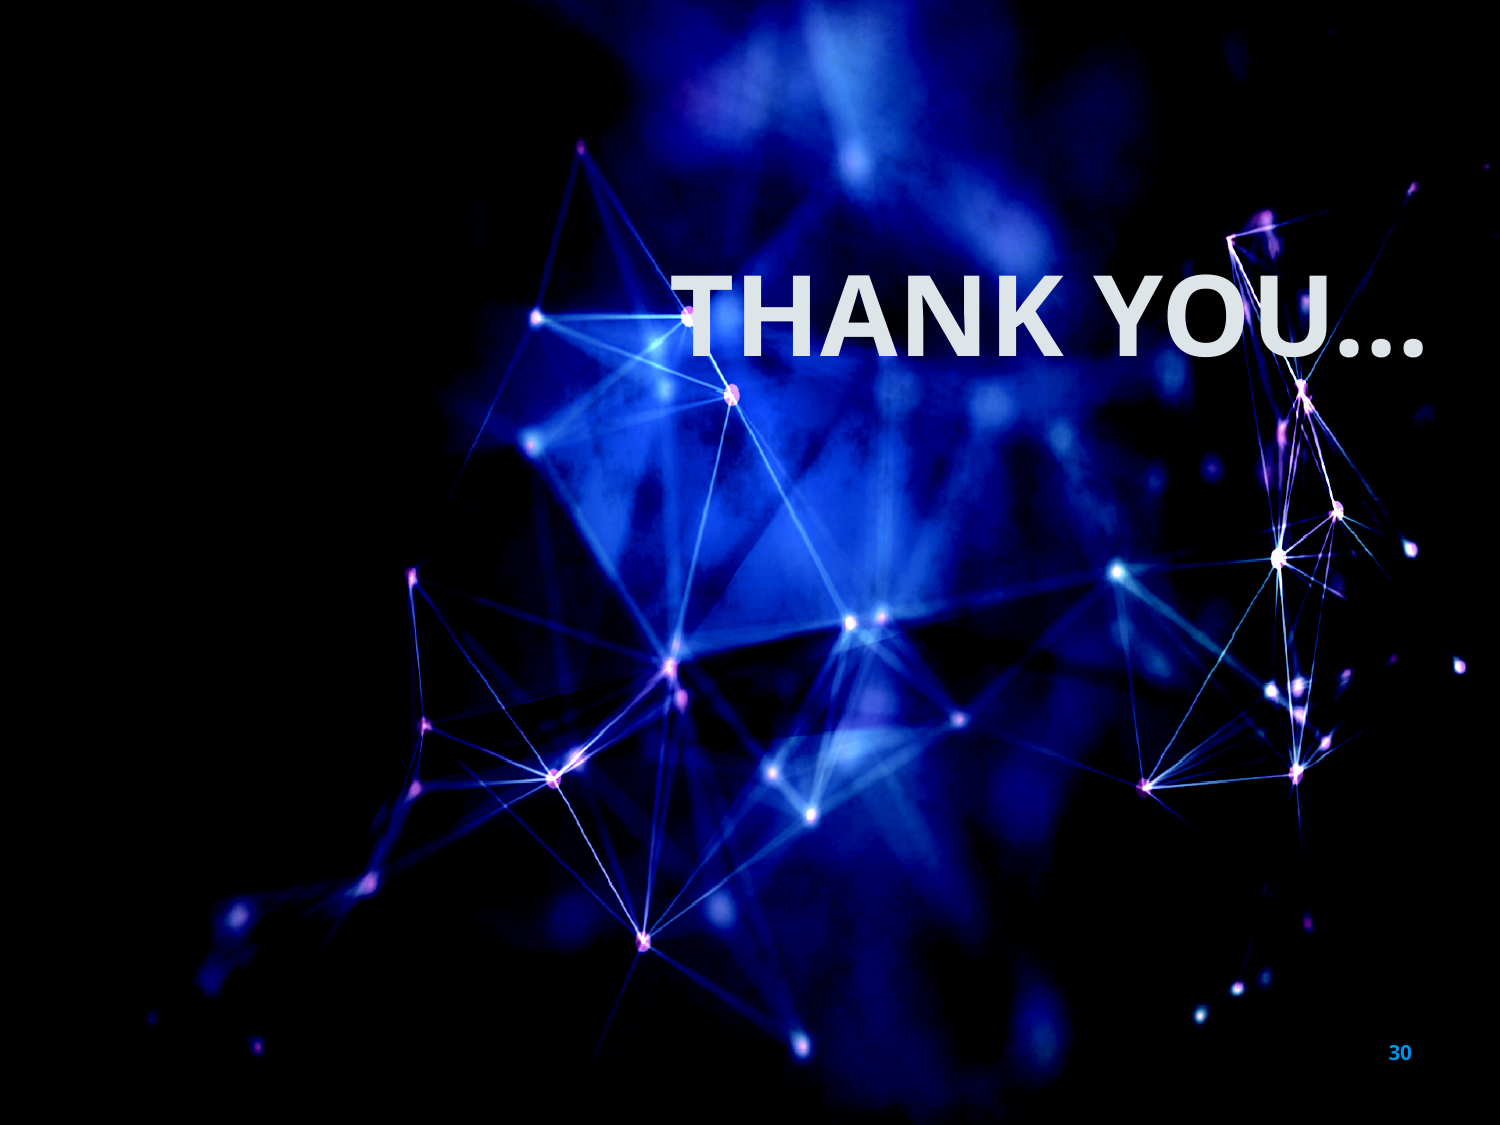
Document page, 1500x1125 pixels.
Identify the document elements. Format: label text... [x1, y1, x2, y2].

picture [0, 0, 1500, 1125]
text_box THANK YOU… [631, 236, 1469, 389]
slide_number 30 [1342, 1022, 1427, 1083]
